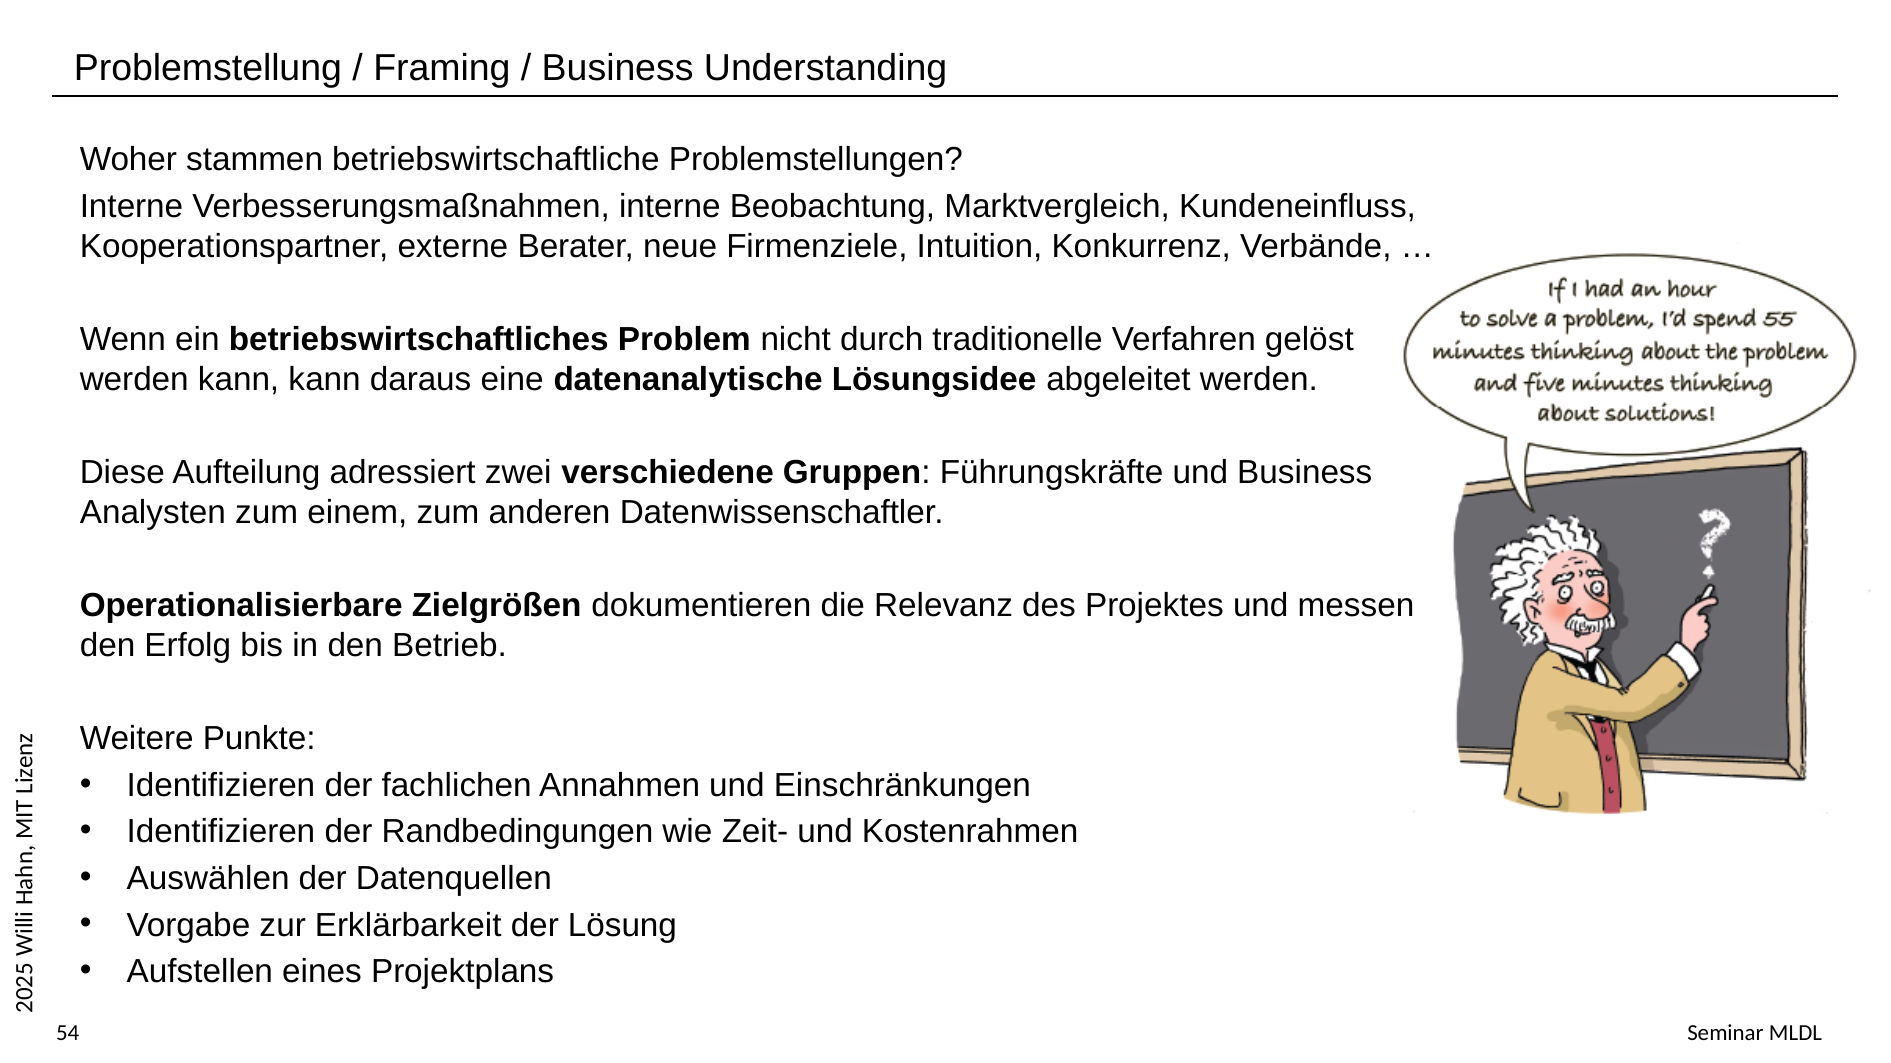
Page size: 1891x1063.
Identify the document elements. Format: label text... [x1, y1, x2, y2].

list Woher stammen betriebswirtschaftliche Problemstellungen? Interne Verbesserungsmaßnahmen, interne Beobachtung, Marktvergleich, Kundeneinfluss, Kooperationspartner, externe Berater, neue Firmenziele, Intuition, Konkurrenz, Verbände, … Wenn ein betriebswirtschaftliches Problem nicht durch traditionelle Verfahren gelöst werden kann, kann daraus eine datenanalytische Lösungsidee abgeleitet werden. Diese Aufteilung adressiert zwei verschiedene Gruppen: Führungskräfte und Business Analysten zum einem, zum anderen Datenwissenschaftler. Operationalisierbare Zielgrößen dokumentieren die Relevanz des Projektes und messen den Erfolg bis in den Betrieb. Weitere Punkte: Identifizieren der fachlichen Annahmen und Einschränkungen Identifizieren der Randbedingungen wie Zeit- und Kostenrahmen Auswählen der Datenquellen Vorgabe zur Erklärbarkeit der Lösung Aufstellen eines Projektplans [64, 129, 1465, 1028]
list Problemstellung / Framing / Business Understanding [59, 35, 1572, 83]
picture [1393, 238, 1874, 825]
